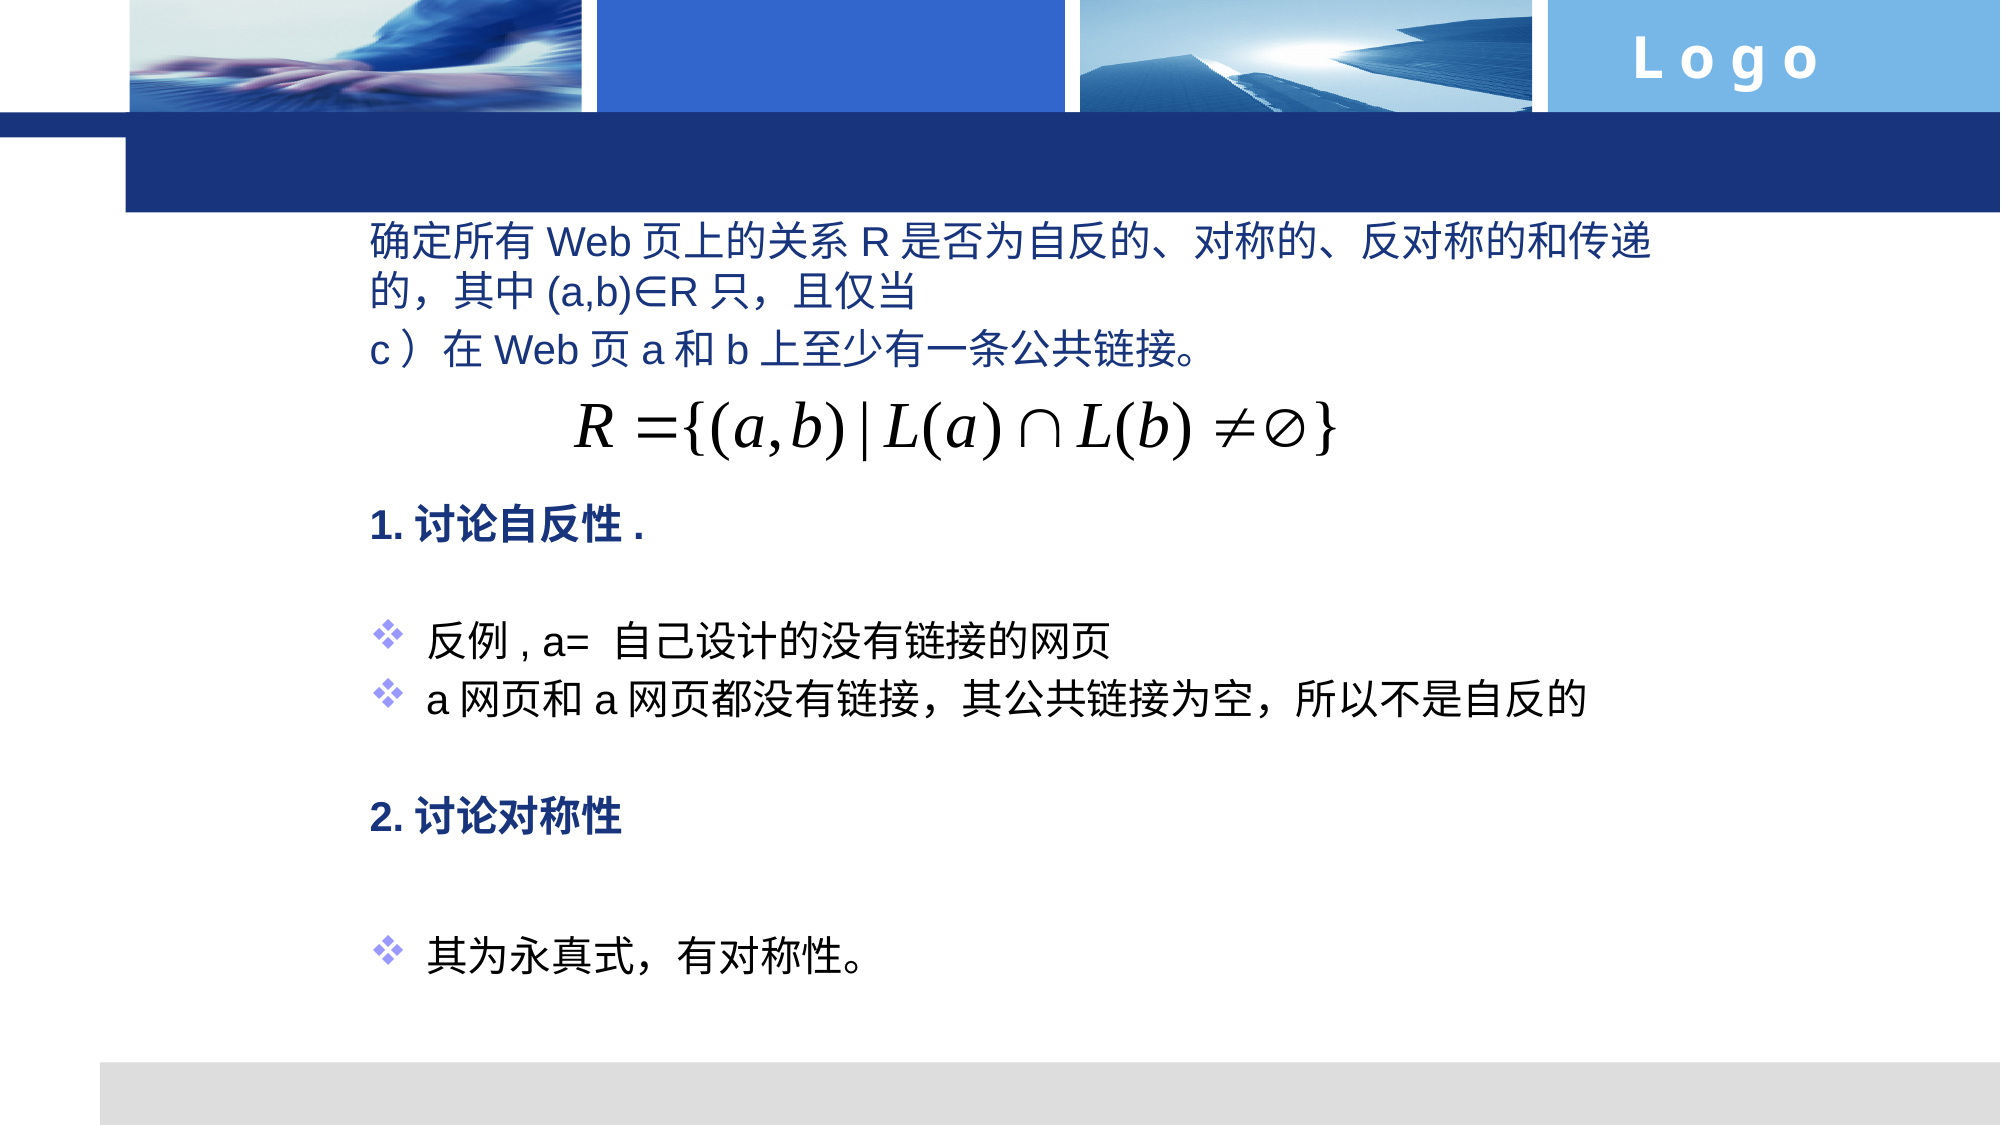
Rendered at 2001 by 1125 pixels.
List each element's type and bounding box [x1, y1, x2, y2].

picture [1080, 0, 1533, 112]
picture [129, 0, 582, 112]
text_box [562, 387, 1349, 476]
